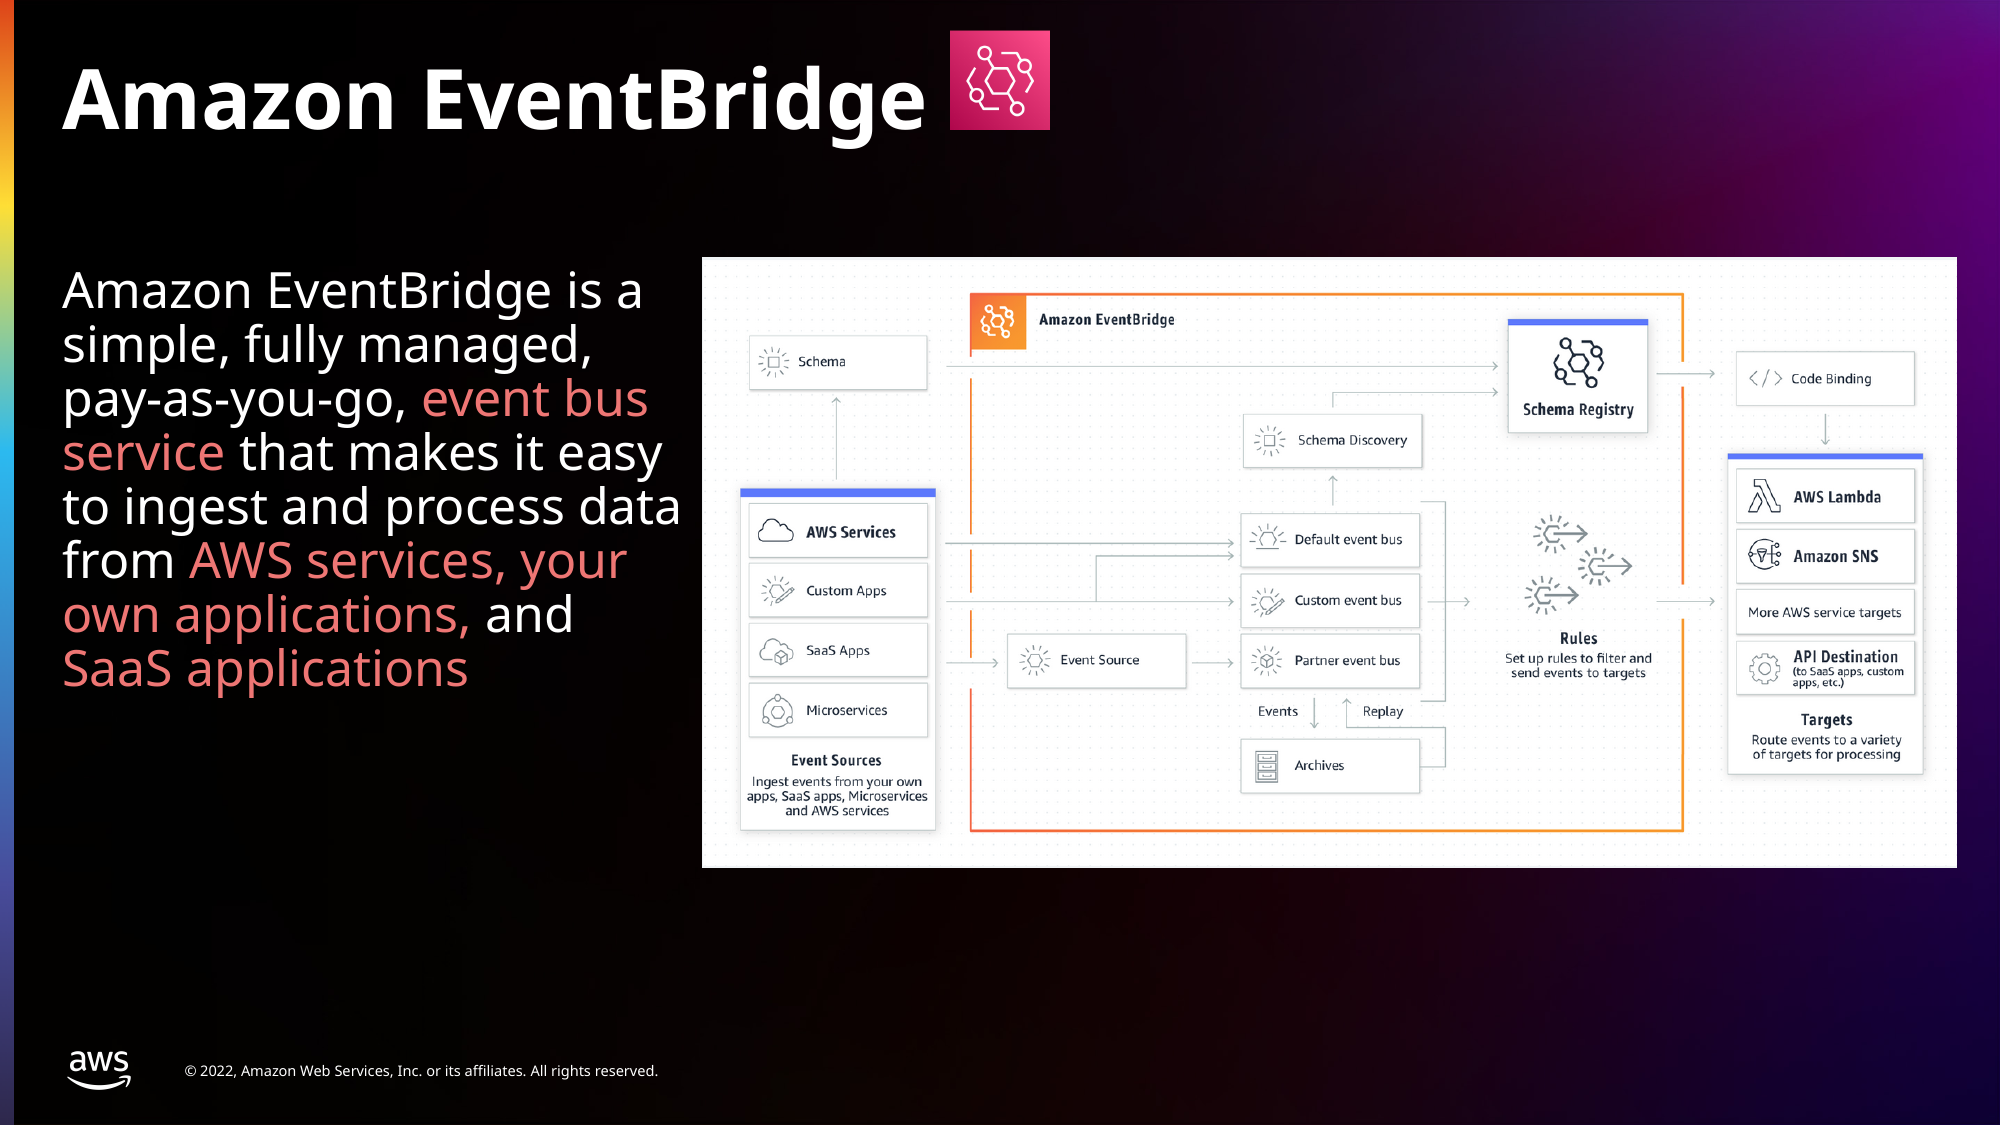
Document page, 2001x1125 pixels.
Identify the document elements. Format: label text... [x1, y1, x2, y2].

text_box [143, 198, 1957, 304]
title Amazon EventBridge [62, 50, 1938, 247]
picture [0, 0, 2000, 1125]
list Amazon EventBridge is a simple, fully managed, pay-as-you-go, event bus service that makes it easy to ingest and process data from AWS services, your own applications, and SaaS applications [62, 257, 685, 802]
